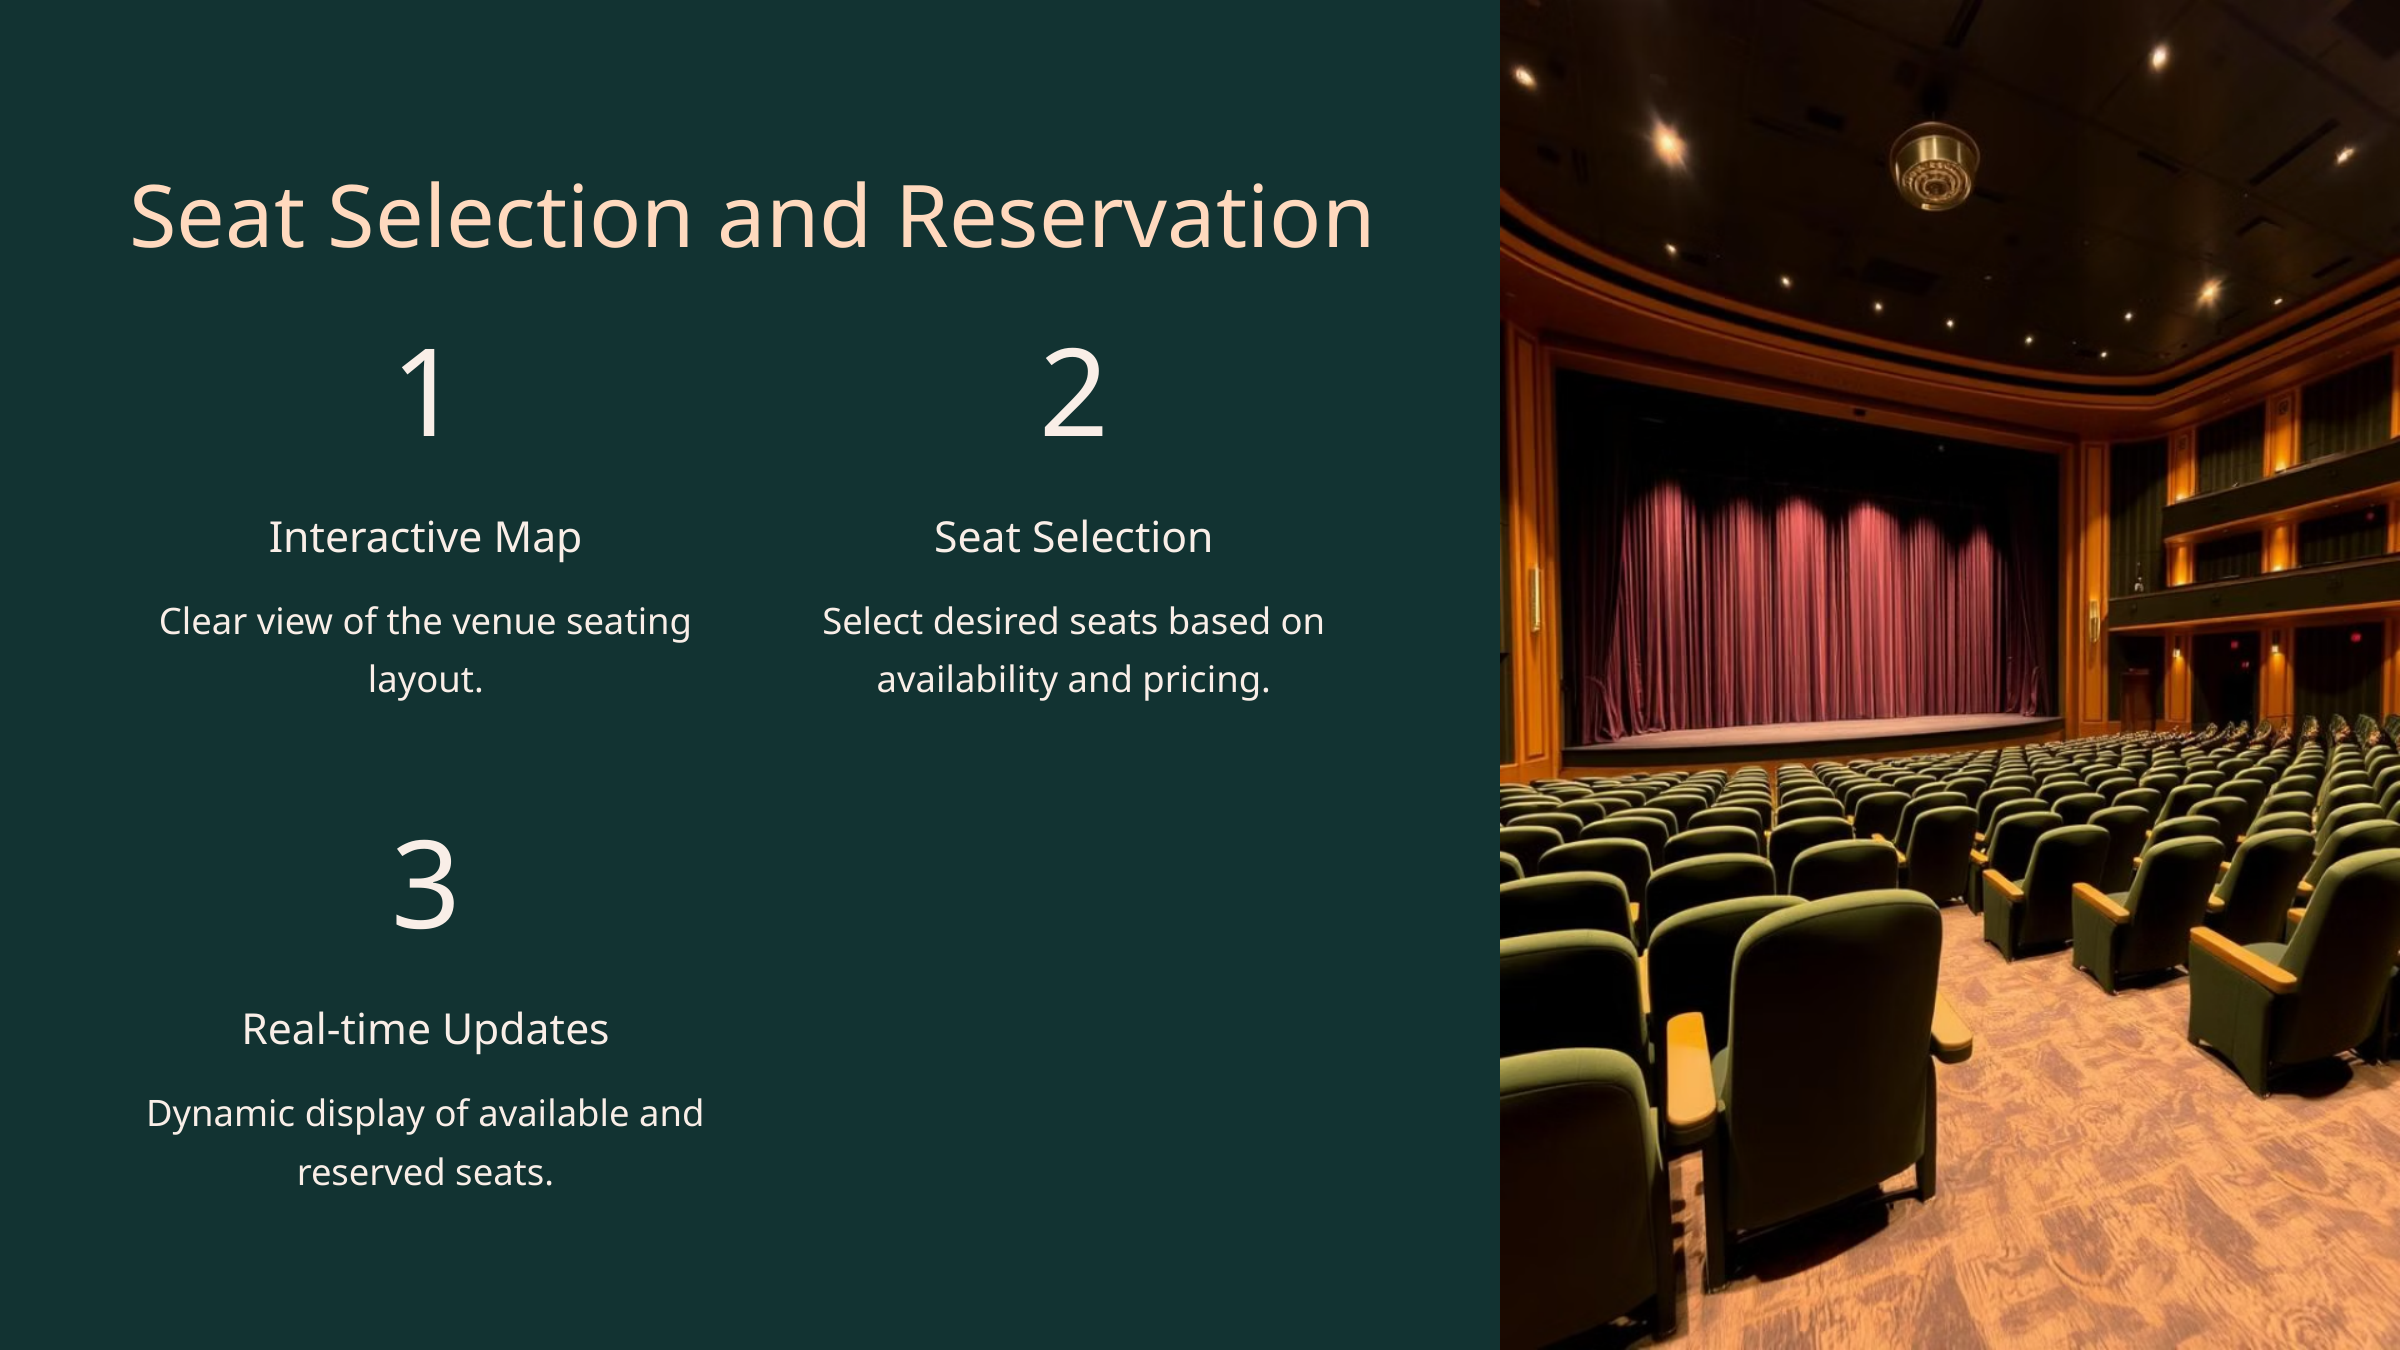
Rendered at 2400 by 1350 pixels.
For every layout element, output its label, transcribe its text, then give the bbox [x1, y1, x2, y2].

text_box 1 [129, 338, 723, 461]
text_box Clear view of the venue seating layout. [129, 583, 723, 702]
text_box Interactive Map [208, 506, 644, 562]
text_box Seat Selection and Reservation [129, 155, 1332, 265]
text_box Seat Selection [856, 506, 1292, 562]
text_box Real-time Updates [208, 999, 644, 1054]
text_box Select desired seats based on availability and pricing. [777, 583, 1371, 702]
text_box 2 [777, 338, 1371, 461]
text_box 3 [129, 830, 723, 953]
picture [1499, 0, 2400, 1350]
text_box Dynamic display of available and reserved seats. [129, 1075, 723, 1194]
